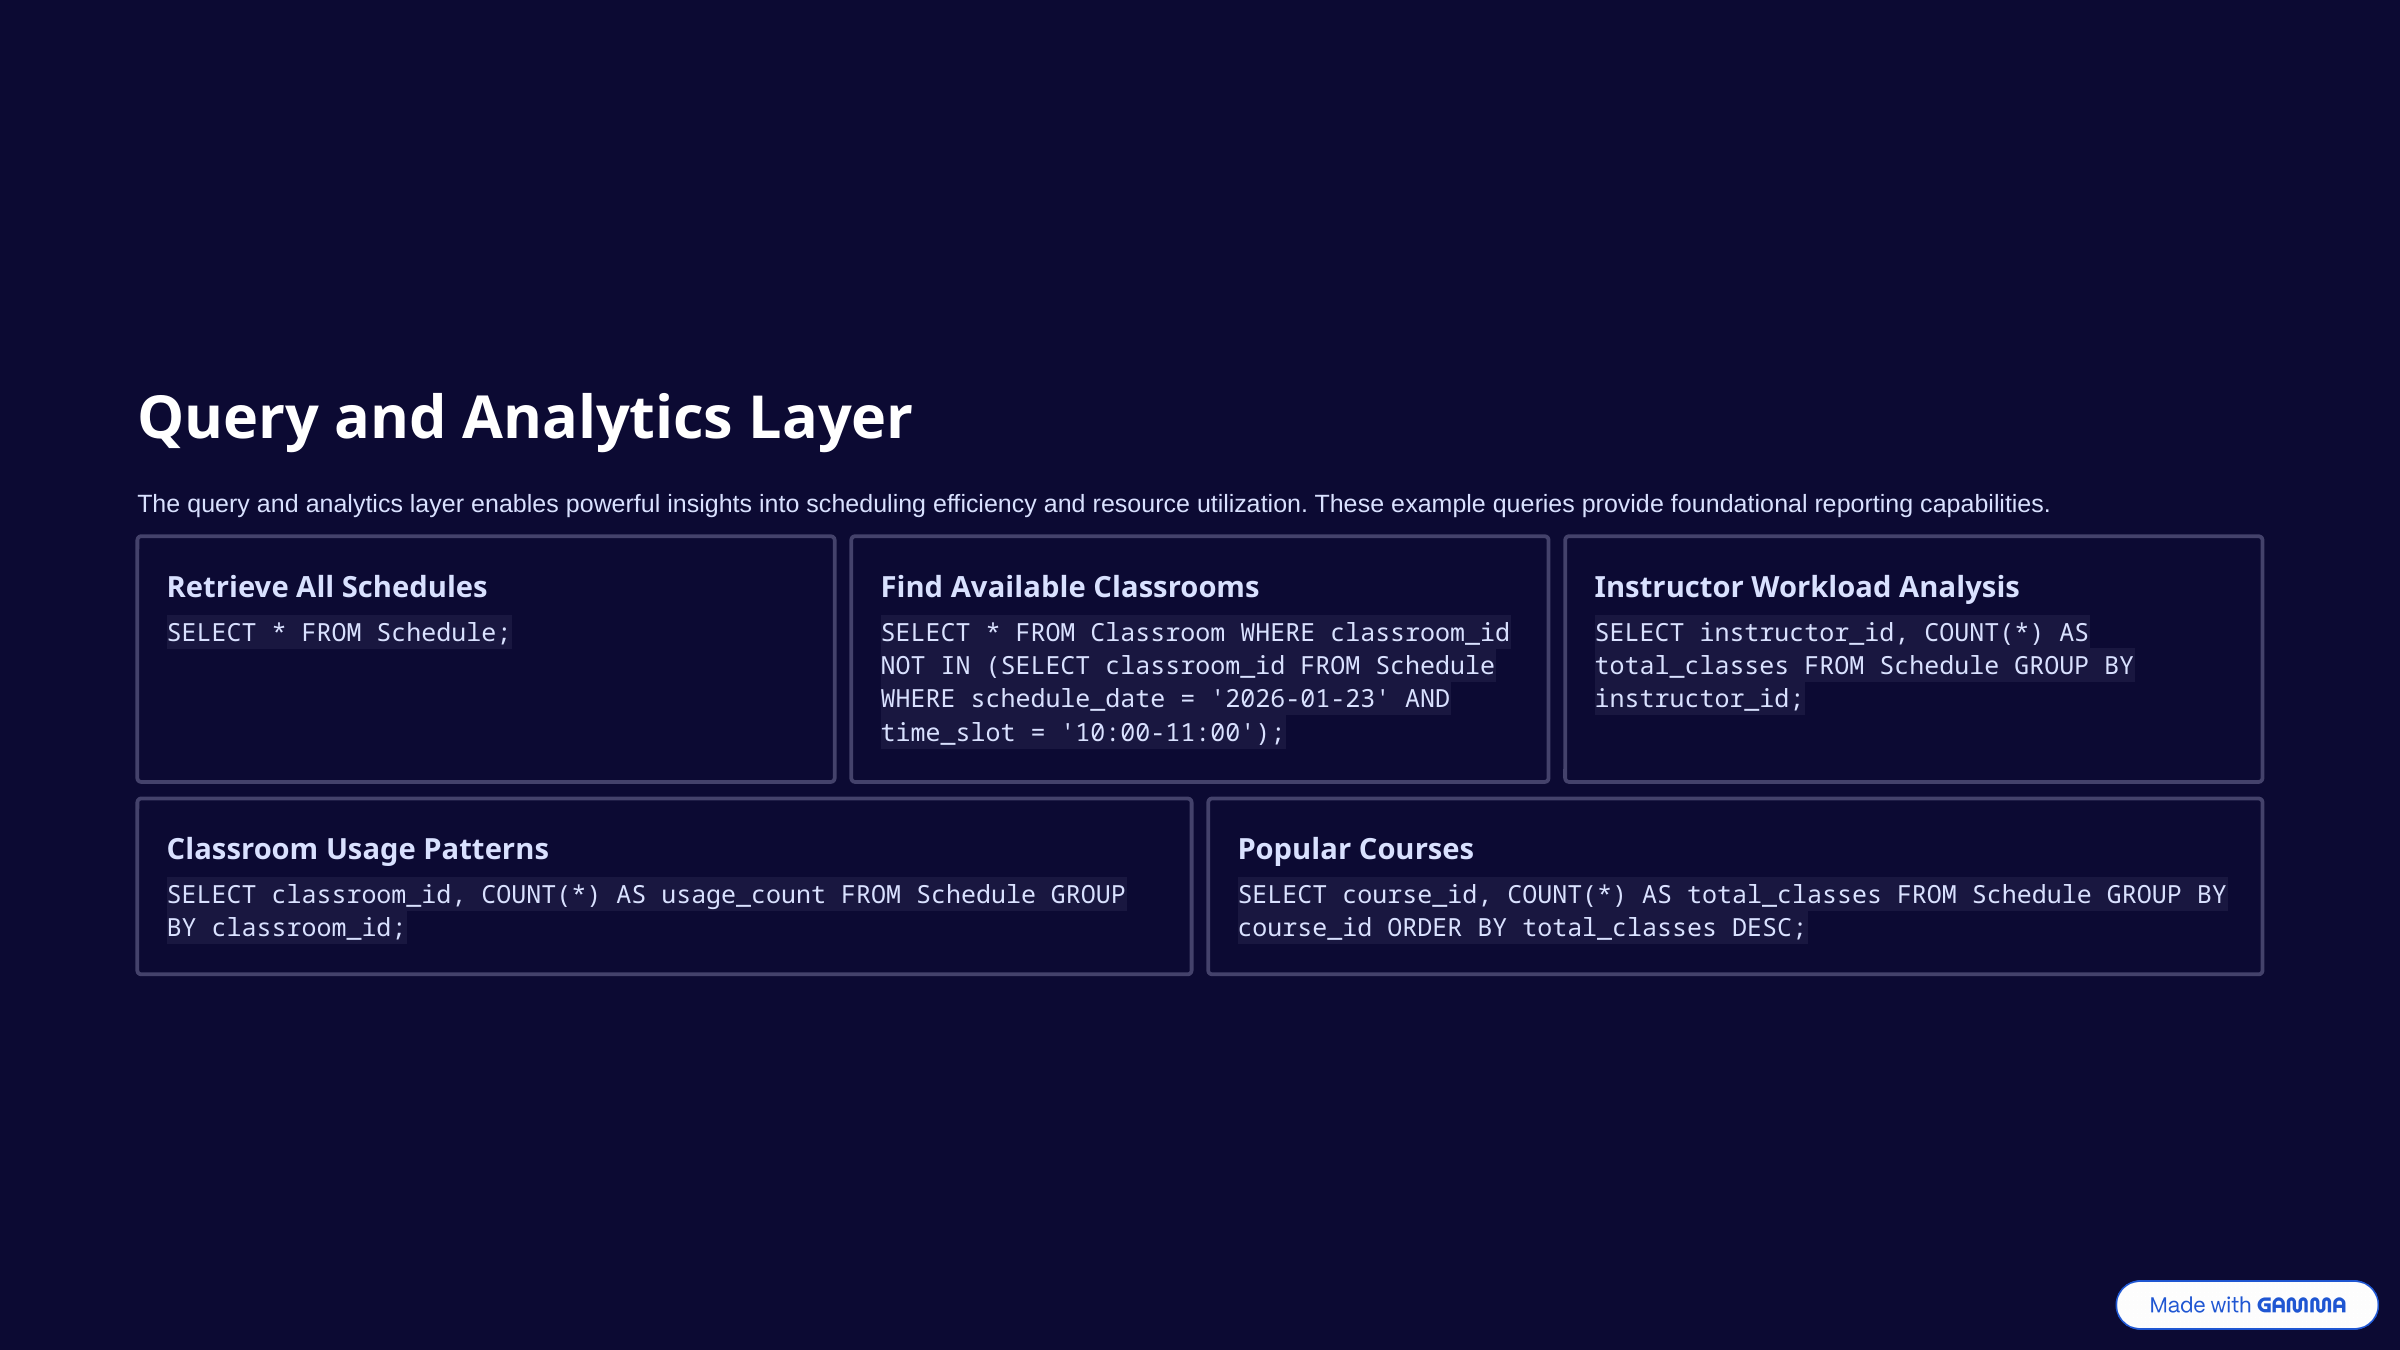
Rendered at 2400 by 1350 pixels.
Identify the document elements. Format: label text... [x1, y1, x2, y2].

picture [2106, 1271, 2389, 1339]
text_box SELECT classroom_id, COUNT(*) AS usage_count FROM Schedule GROUP BY classroom_id; [166, 875, 1163, 946]
text_box SELECT instructor_id, COUNT(*) AS total_classes FROM Schedule GROUP BY instructor_id; [1594, 612, 2234, 683]
text_box Query and Analytics Layer [137, 375, 1001, 451]
text_box Retrieve All Schedules [166, 565, 529, 603]
text_box [851, 536, 1549, 782]
text_box [137, 536, 835, 782]
text_box Classroom Usage Patterns [166, 827, 606, 866]
text_box SELECT * FROM Schedule; [166, 612, 806, 648]
text_box Instructor Workload Analysis [1594, 565, 2067, 603]
text_box [1208, 798, 2263, 975]
text_box Popular Courses [1237, 827, 1538, 866]
text_box SELECT * FROM Classroom WHERE classroom_id NOT IN (SELECT classroom_id FROM Schedule WHERE schedule_date = '2026-01-23' AND time_slot = '10:00-11:00'); [880, 612, 1520, 753]
text_box [137, 798, 1192, 975]
text_box SELECT course_id, COUNT(*) AS total_classes FROM Schedule GROUP BY course_id ORDER BY total_classes DESC; [1237, 875, 2234, 946]
text_box [1565, 536, 2263, 782]
text_box The query and analytics layer enables powerful insights into scheduling efficiency and resource utilization. These example queries provide foundational reporting capabilities. [137, 483, 2263, 518]
text_box Find Available Classrooms [880, 565, 1315, 603]
